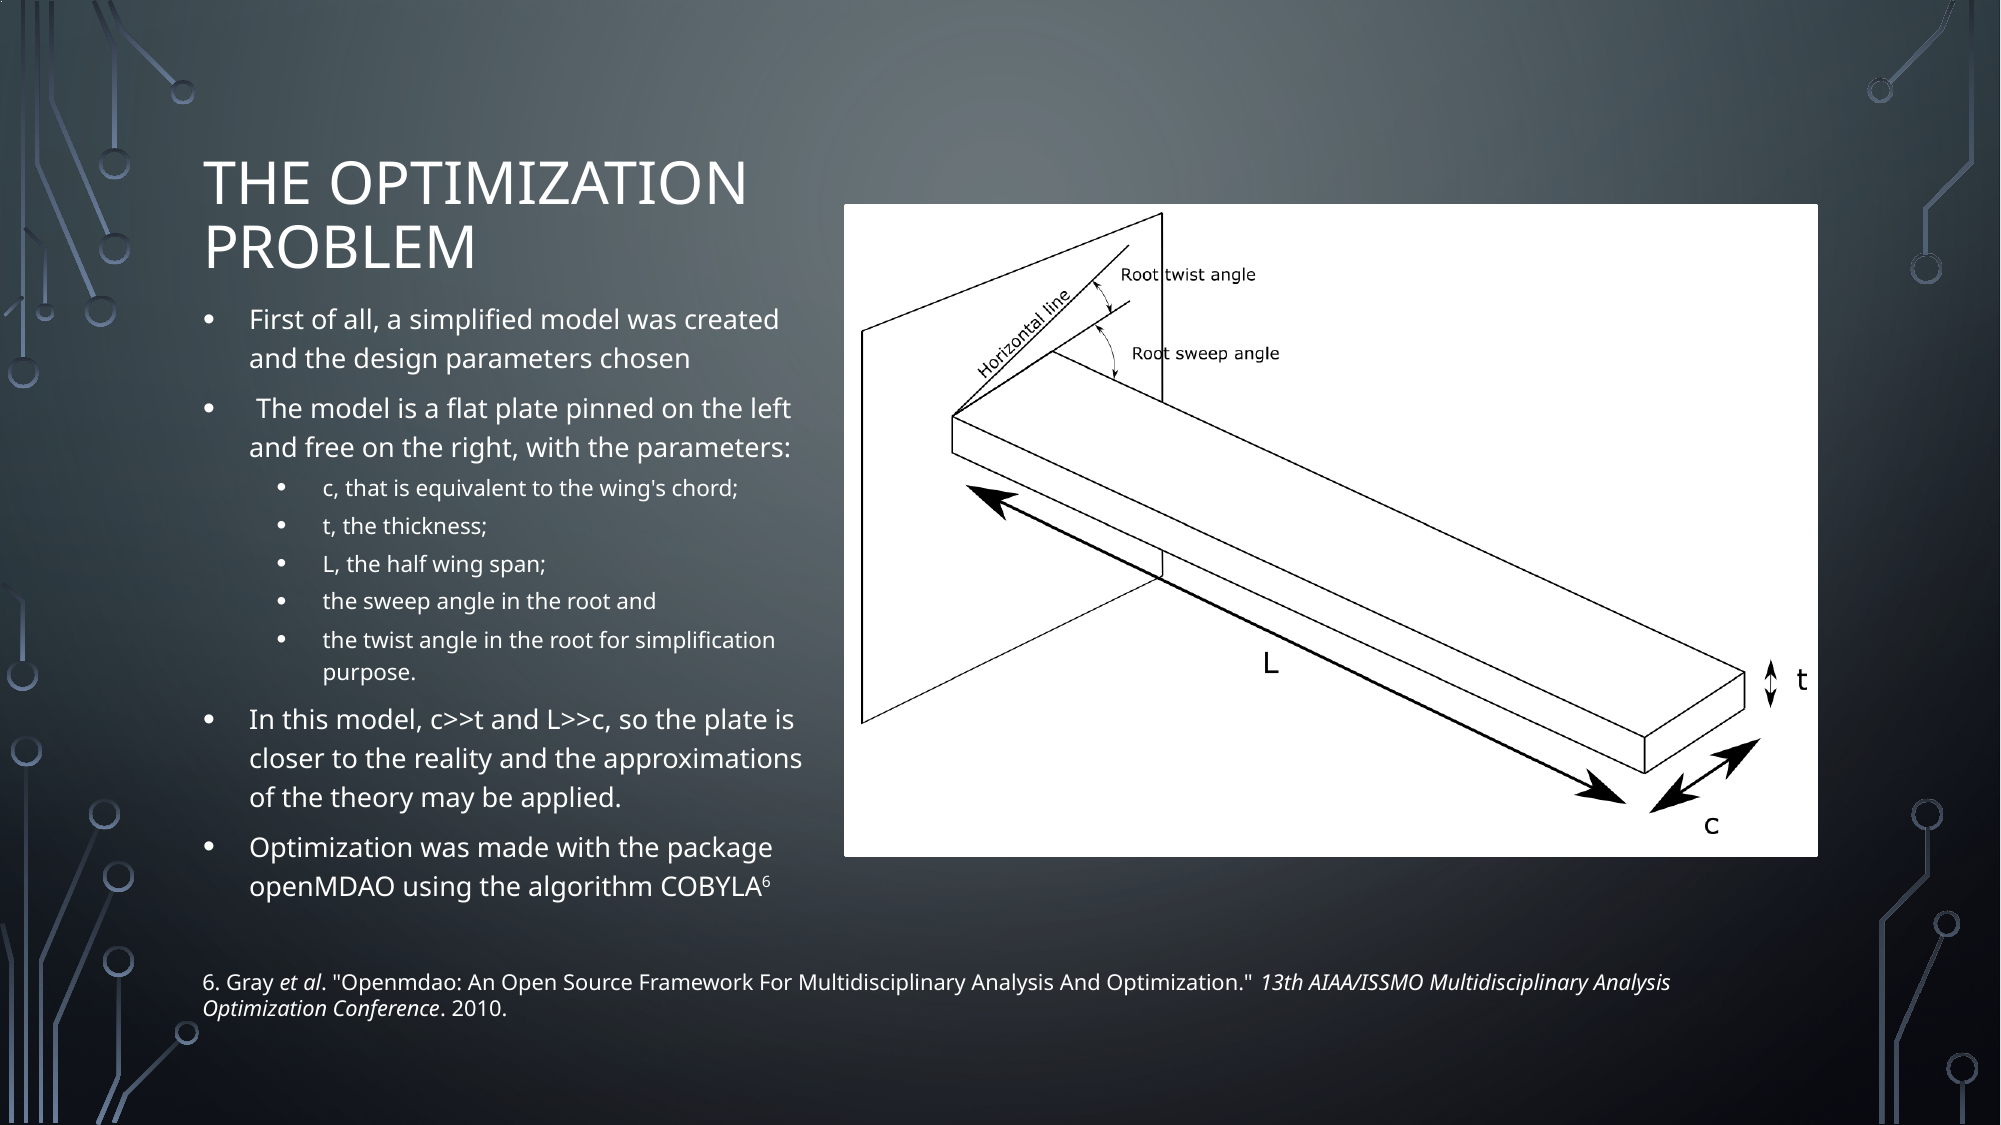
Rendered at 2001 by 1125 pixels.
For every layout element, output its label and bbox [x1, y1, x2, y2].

text_box [1866, 0, 1978, 1124]
text_box [0, 0, 201, 1125]
picture [201, 0, 2000, 1125]
